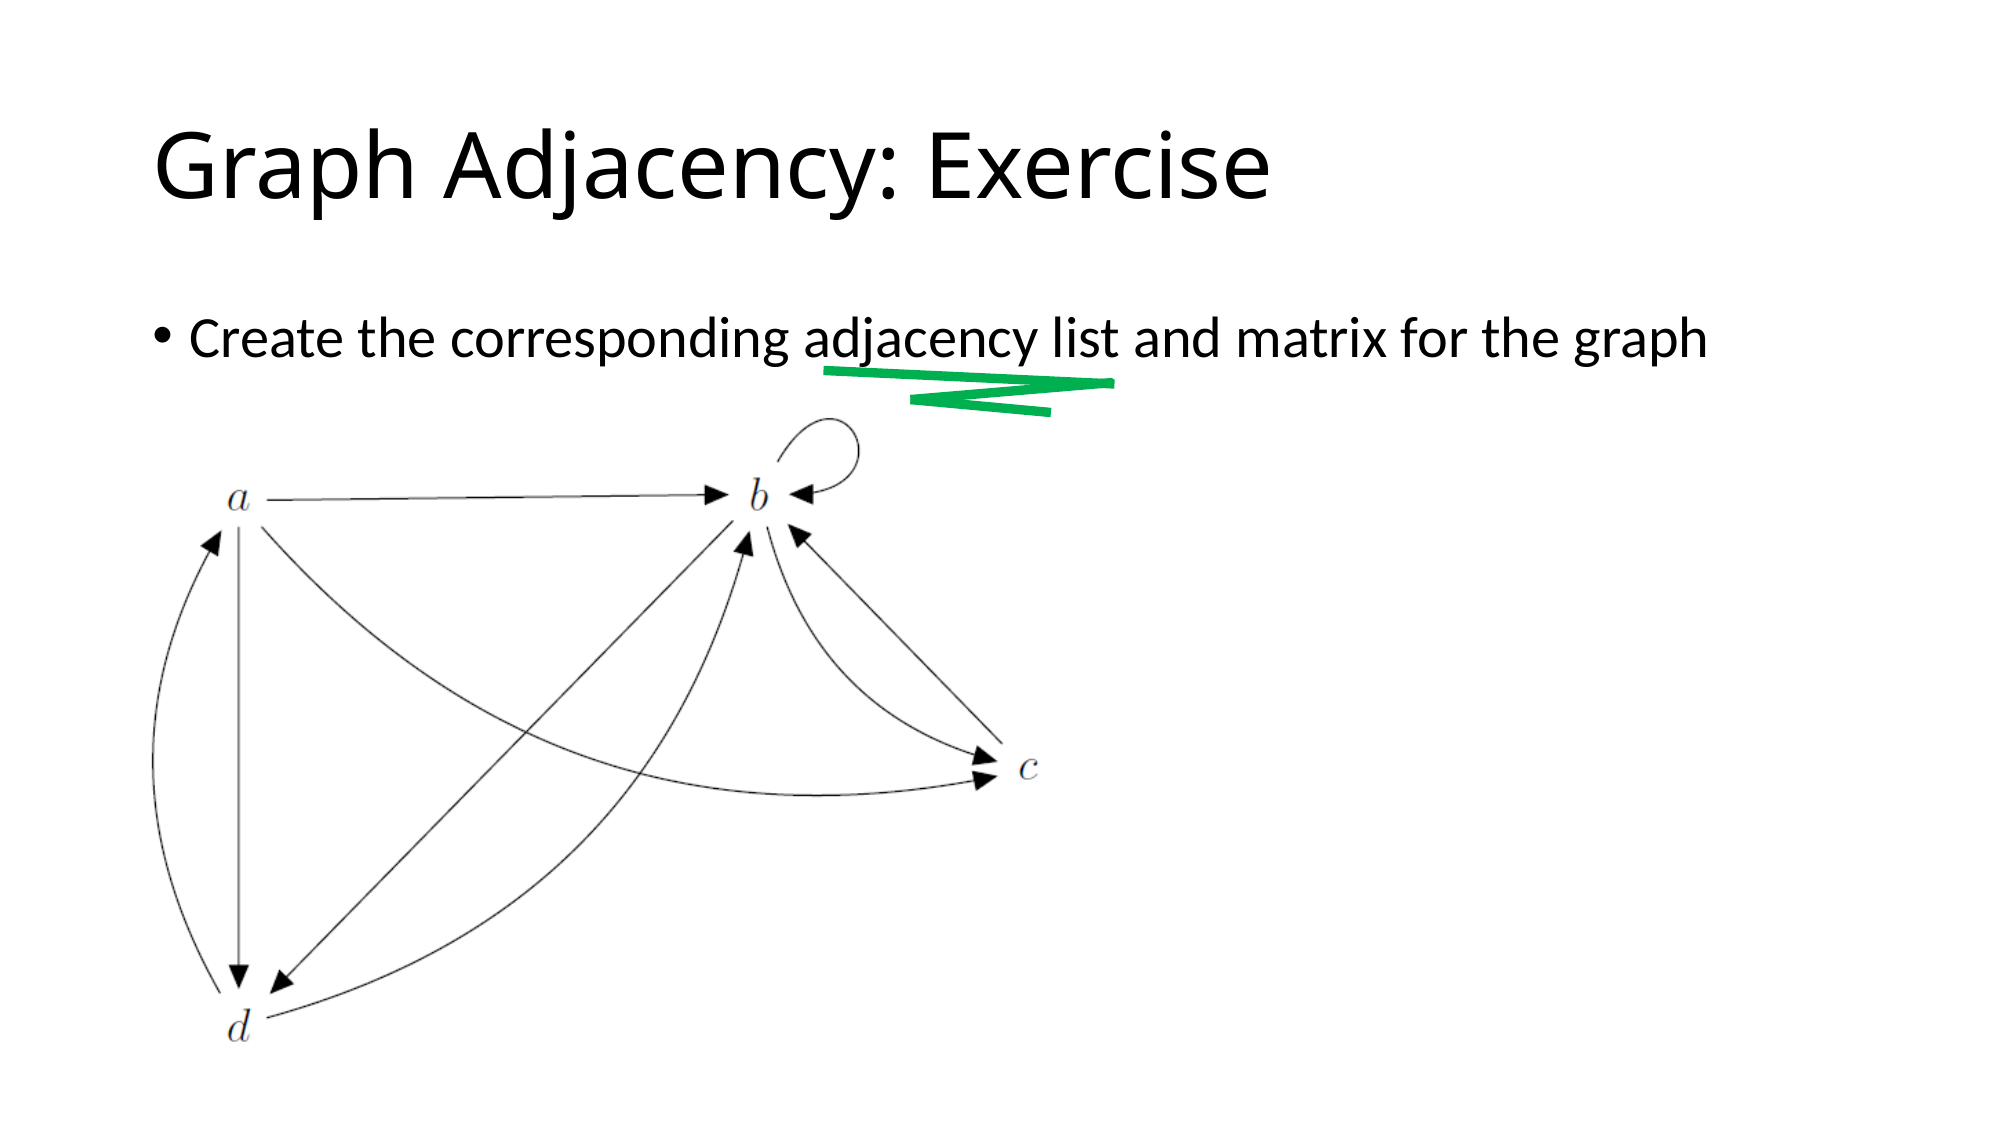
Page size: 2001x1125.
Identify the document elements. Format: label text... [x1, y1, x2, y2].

picture [137, 399, 1051, 1057]
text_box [910, 399, 1051, 413]
title Graph Adjacency: Exercise [137, 59, 1863, 278]
list Create the corresponding adjacency list and matrix for the graph [137, 299, 1863, 1014]
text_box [910, 382, 1113, 400]
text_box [823, 370, 1115, 385]
